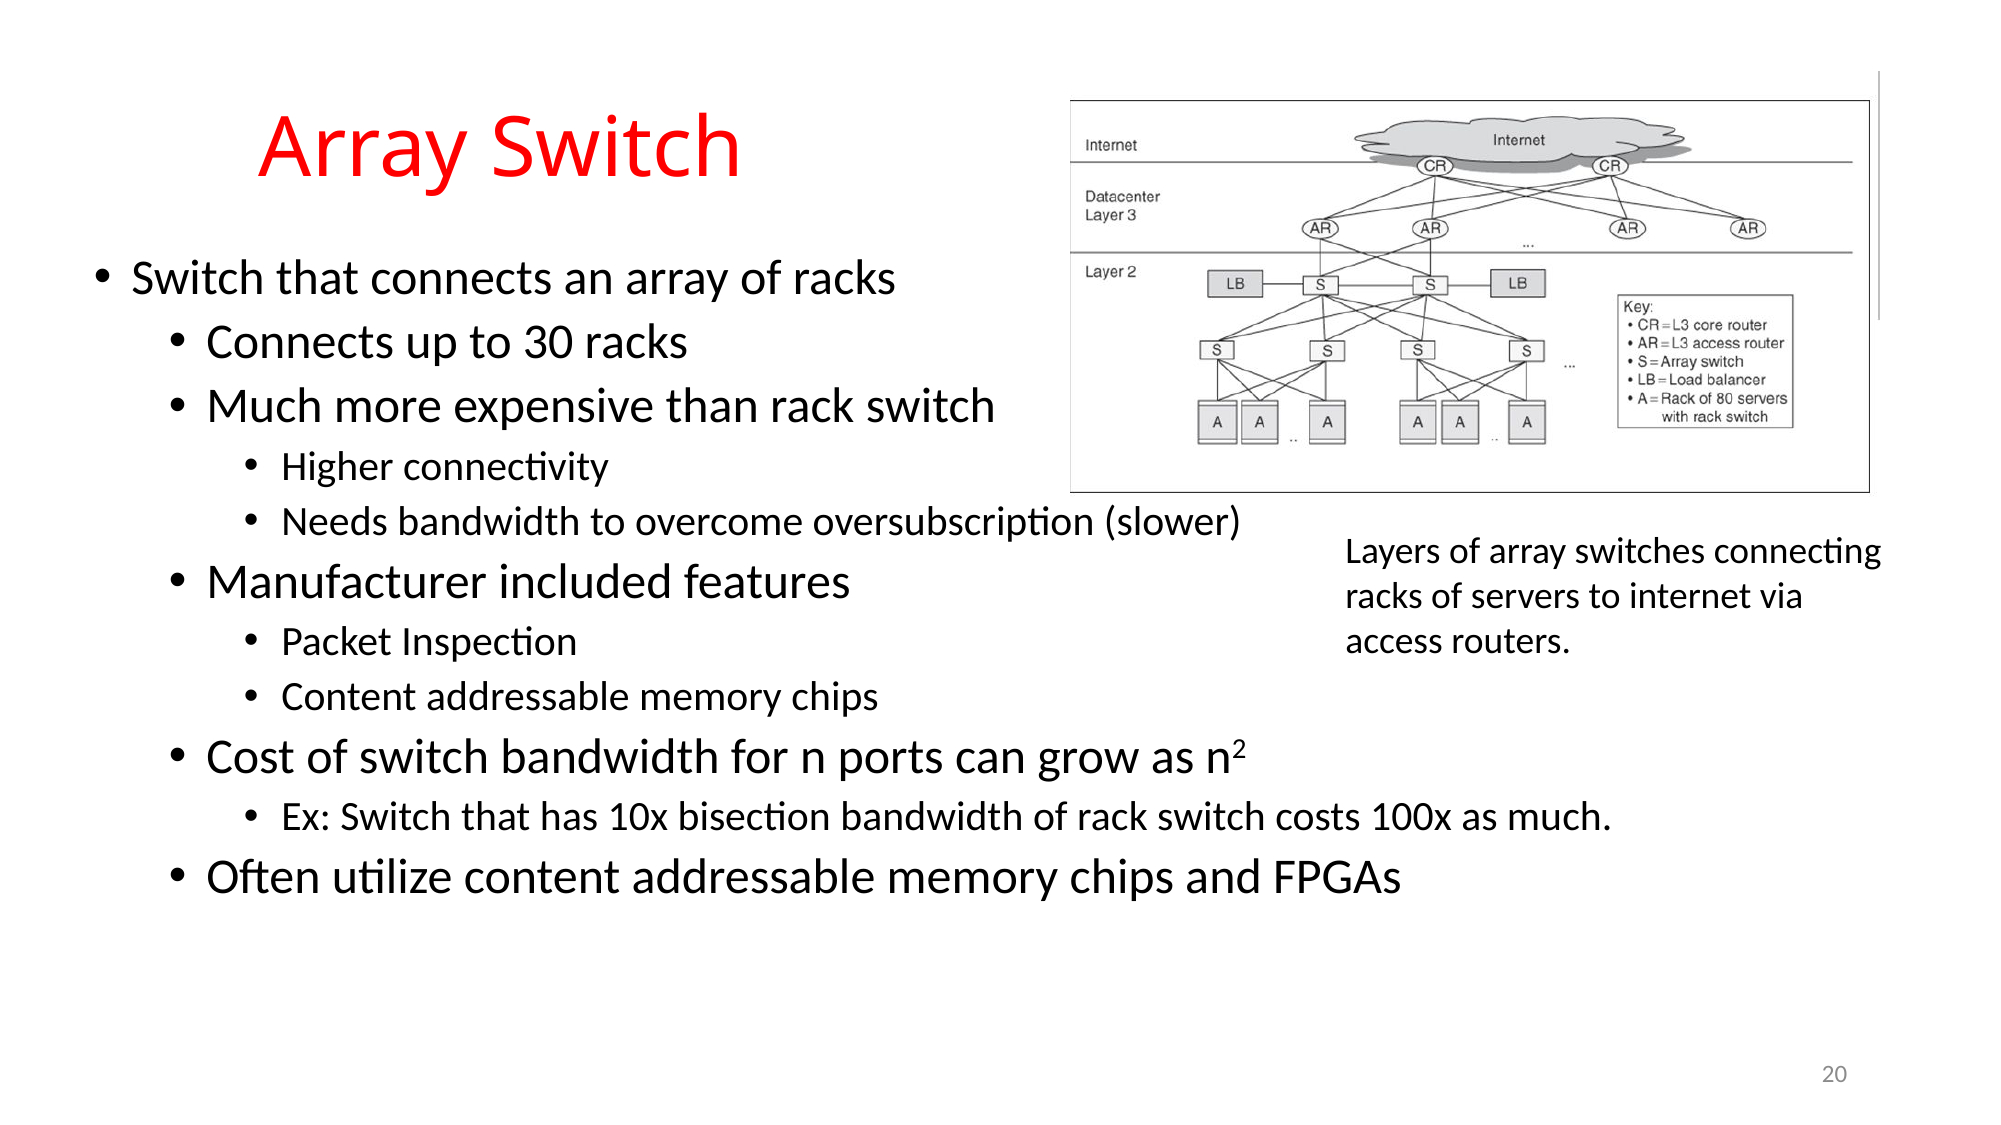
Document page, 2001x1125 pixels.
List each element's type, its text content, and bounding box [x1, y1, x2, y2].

title Array Switch [244, 91, 882, 208]
slide_number 20 [1412, 1042, 1863, 1103]
picture [1070, 71, 1880, 497]
list Switch that connects an array of racks Connects up to 30 racks Much more expensive than rack switch Higher connectivity Needs bandwidth to overcome oversubscription (slower) Manufacturer included features Packet Inspection Content addressable memory chips Cost of switch bandwidth for n ports can grow as n2 Ex: Switch that has 10x bisection bandwidth of rack switch costs 100x as much. Often utilize content addressable memory chips and FPGAs [78, 243, 1804, 1016]
text_box Layers of array switches connecting racks of servers to internet via access routers. [1330, 518, 1898, 668]
